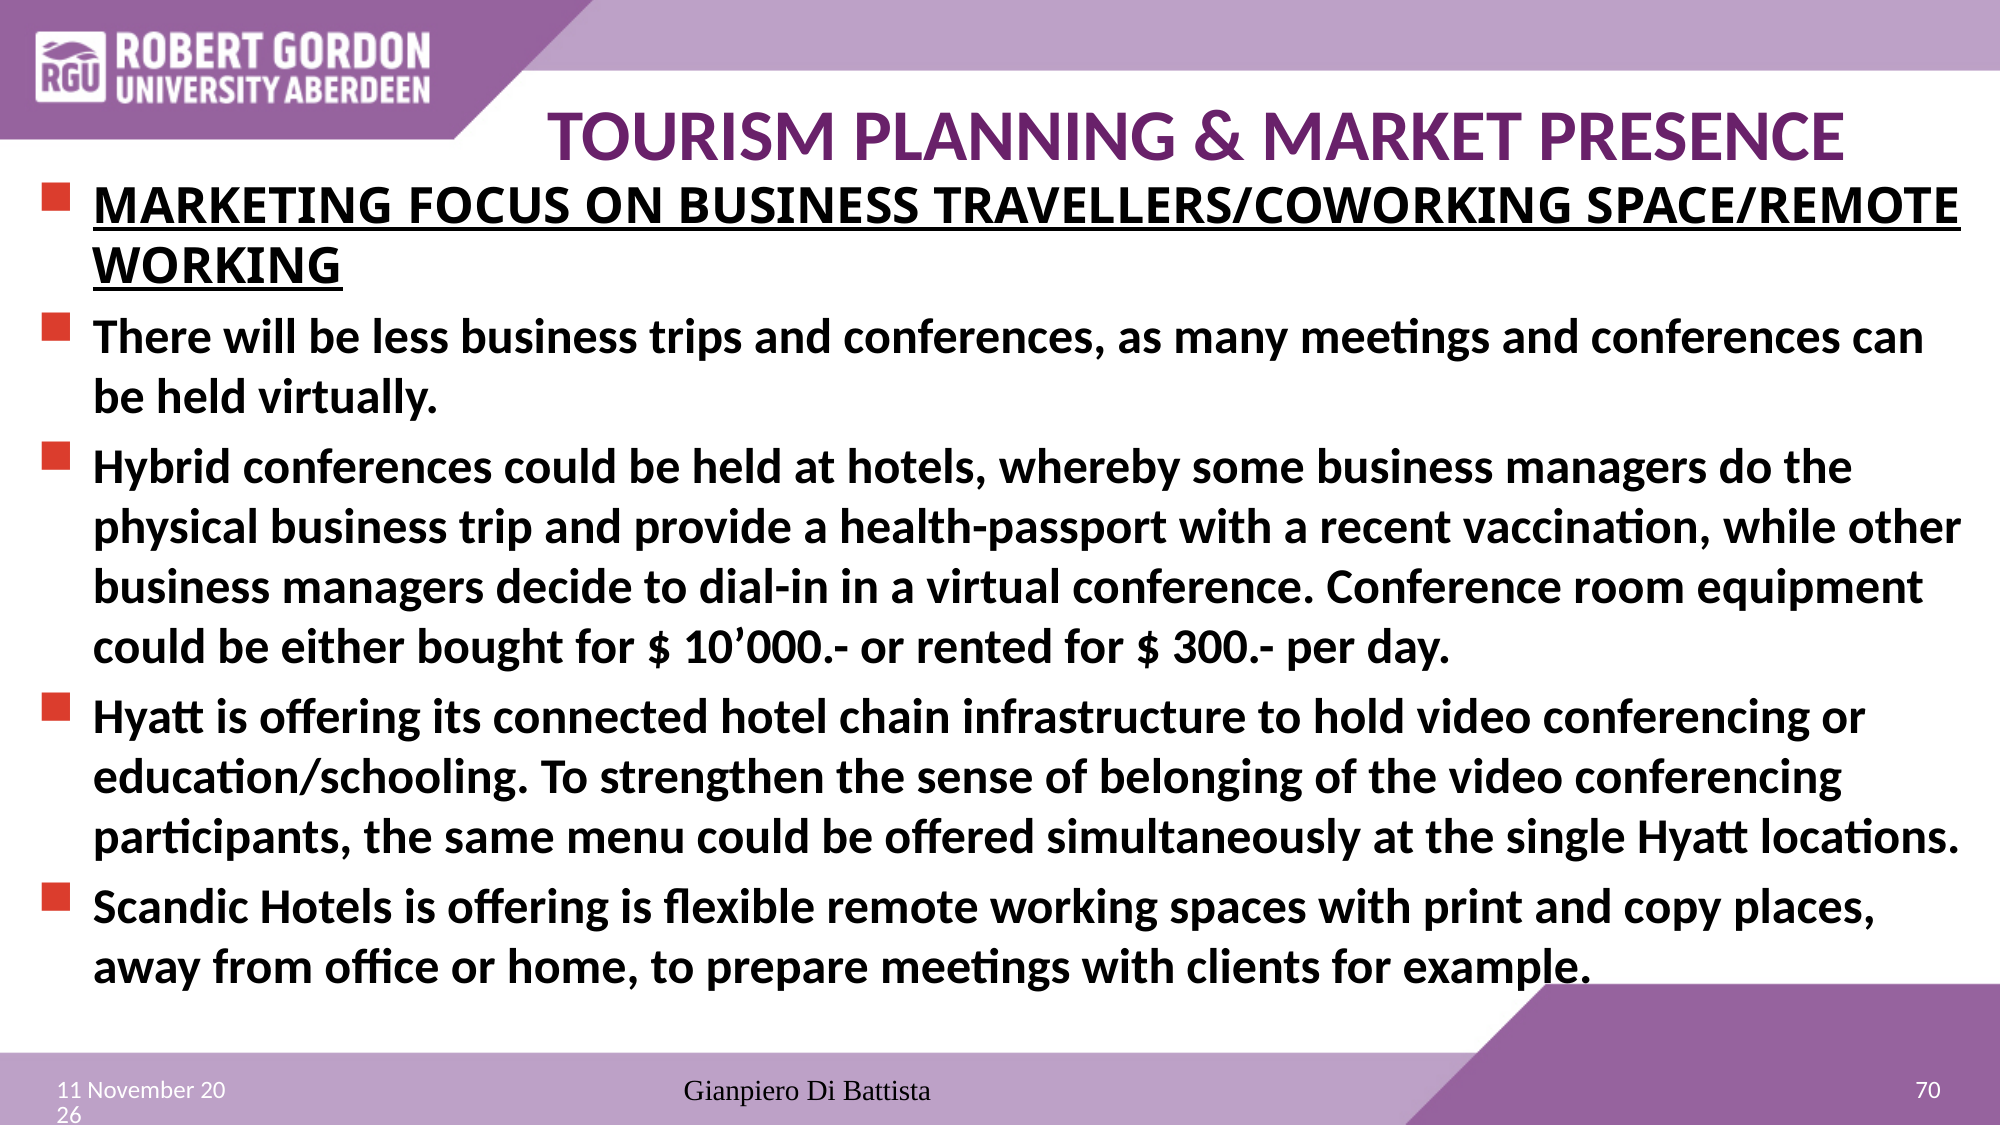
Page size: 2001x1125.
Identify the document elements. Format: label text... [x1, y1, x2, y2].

text_box MARKETING FOCUS ON BUSINESS TRAVELLERS/COWORKING SPACE/REMOTE WORKING There will be less business trips and conferences, as many meetings and conferences can be held virtually. Hybrid conferences could be held at hotels, whereby some business managers do the physical business trip and provide a health-passport with a recent vaccination, while other business managers decide to dial-in in a virtual conference. Conference room equipment could be either bought for $ 10’000.- or rented for $ 300.- per day. Hyatt is offering its connected hotel chain infrastructure to hold video conferencing or education/schooling. To strengthen the sense of belonging of the video conferencing participants, the same menu could be offered simultaneously at the single Hyatt locations. Scandic Hotels is offering is flexible remote working spaces with print and copy places, away from office or home, to prepare meetings with clients for example. [21, 165, 1978, 909]
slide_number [41, 1058, 250, 1119]
footer Gianpiero Di Battista [284, 1058, 1330, 1119]
slide_number 70 [1412, 1058, 1956, 1119]
picture [0, 0, 2000, 1125]
title TOURISM PLANNING & MARKET PRESENCE [532, 89, 1956, 165]
